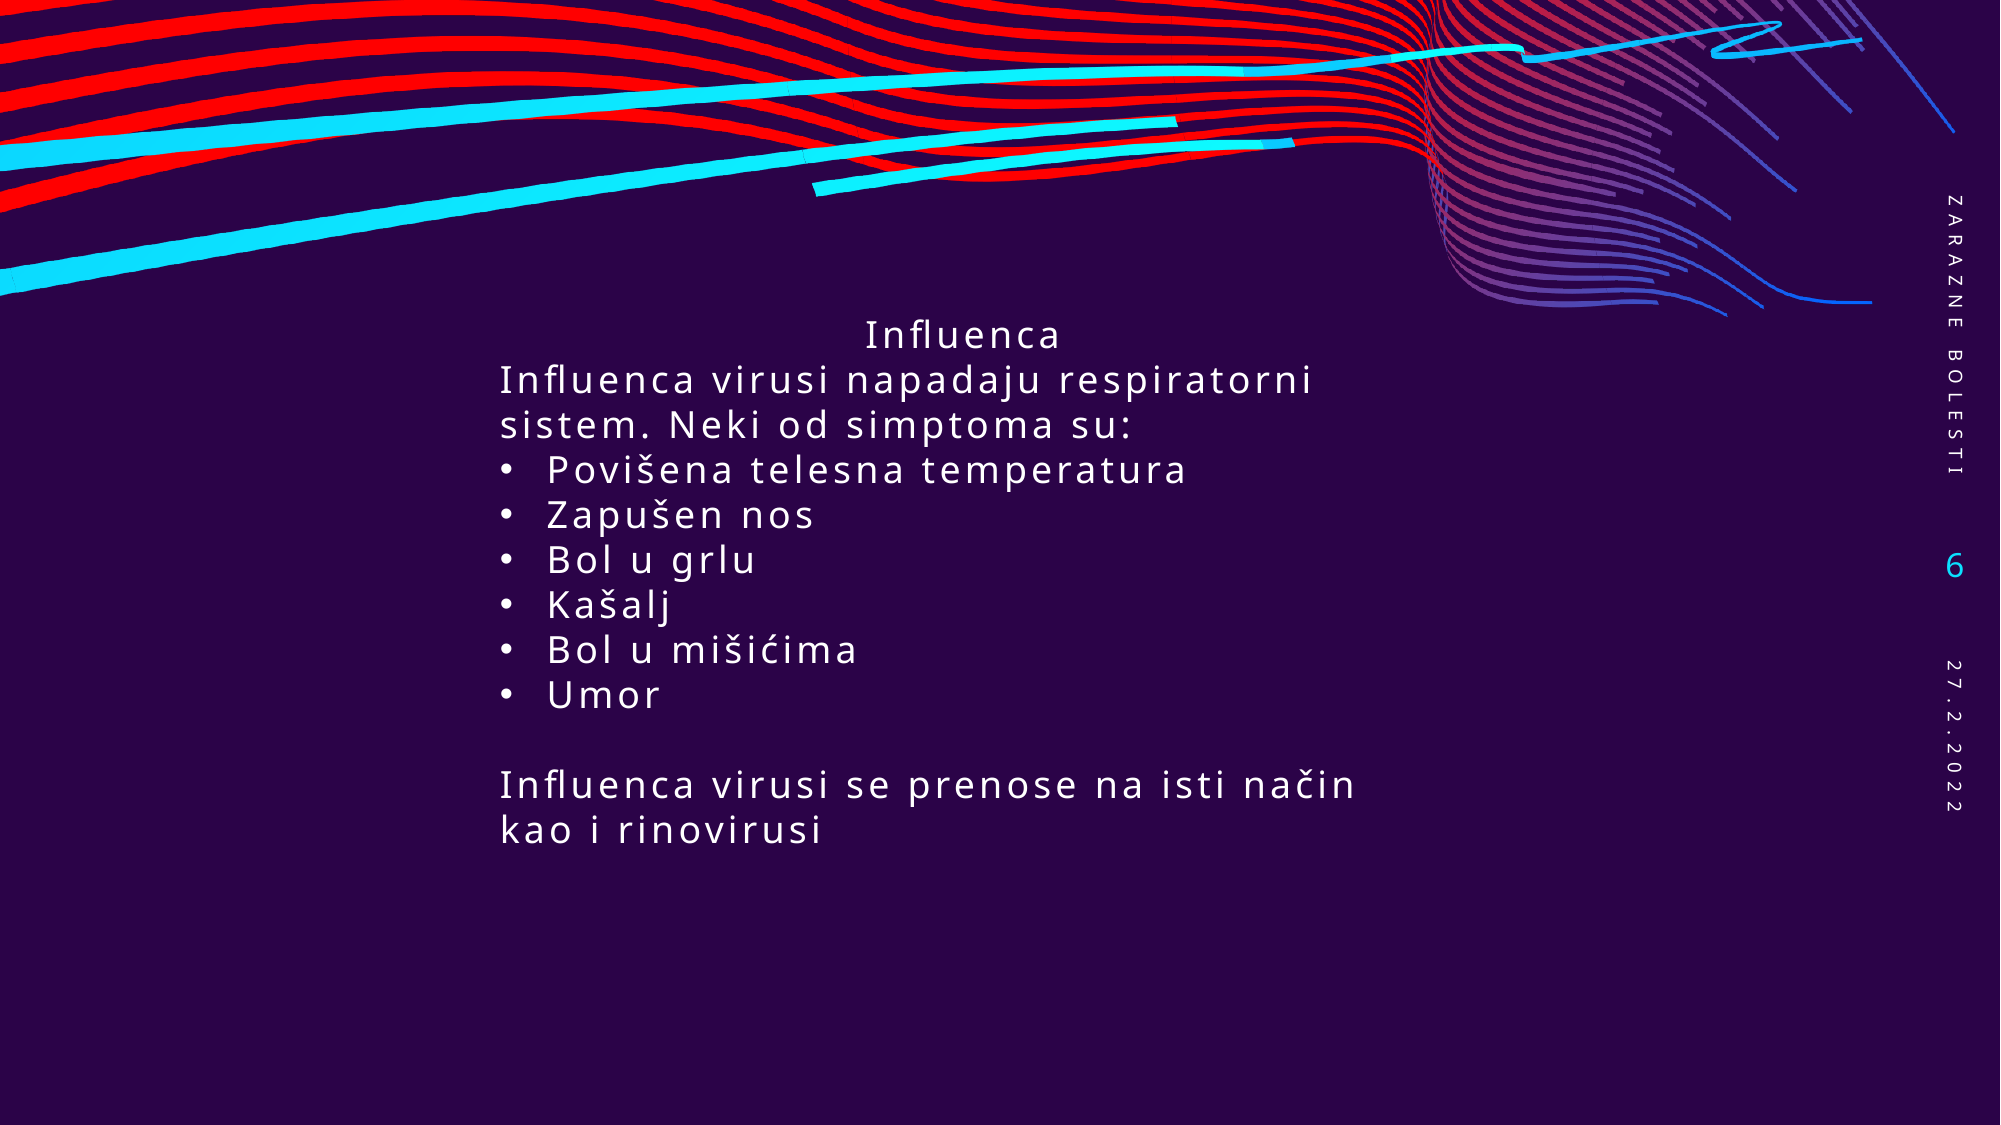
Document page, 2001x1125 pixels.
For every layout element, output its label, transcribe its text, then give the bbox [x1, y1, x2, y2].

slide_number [1925, 645, 1986, 1080]
slide_number 6 [1889, 519, 1980, 615]
list Influenca Influenca virusi napadaju respiratorni sistem. Neki od simptoma su: Povišena telesna temperatura Zapušen nos Bol u grlu Kašalj Bol u mišićima Umor Influenca virusi se prenose na isti način kao i rinovirusi [485, 258, 1441, 971]
footer Zarazne bolesti [1926, 33, 1987, 489]
picture [0, 0, 2000, 1125]
